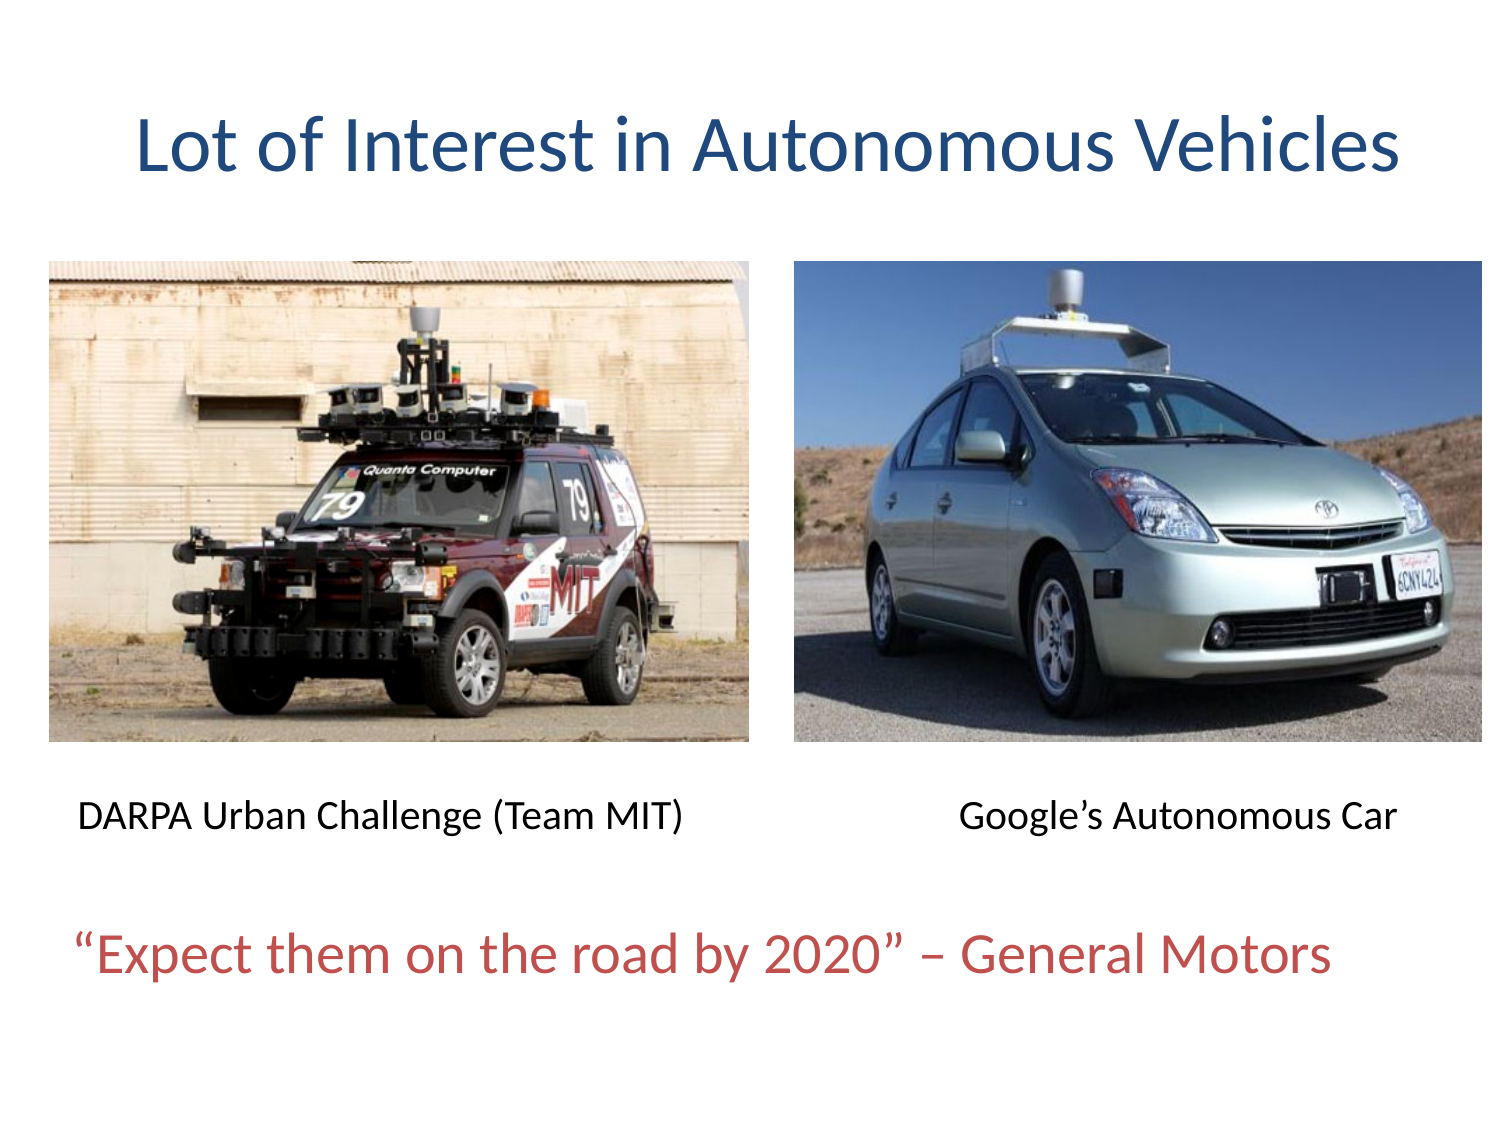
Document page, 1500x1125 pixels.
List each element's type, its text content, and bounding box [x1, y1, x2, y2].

text_box Google’s Autonomous Car [944, 780, 1414, 846]
picture [794, 261, 1482, 742]
text_box DARPA Urban Challenge (Team MIT) [62, 780, 700, 846]
picture [48, 261, 749, 742]
title Lot of Interest in Autonomous Vehicles [56, 45, 1482, 233]
text_box “Expect them on the road by 2020” – General Motors [56, 907, 1454, 993]
